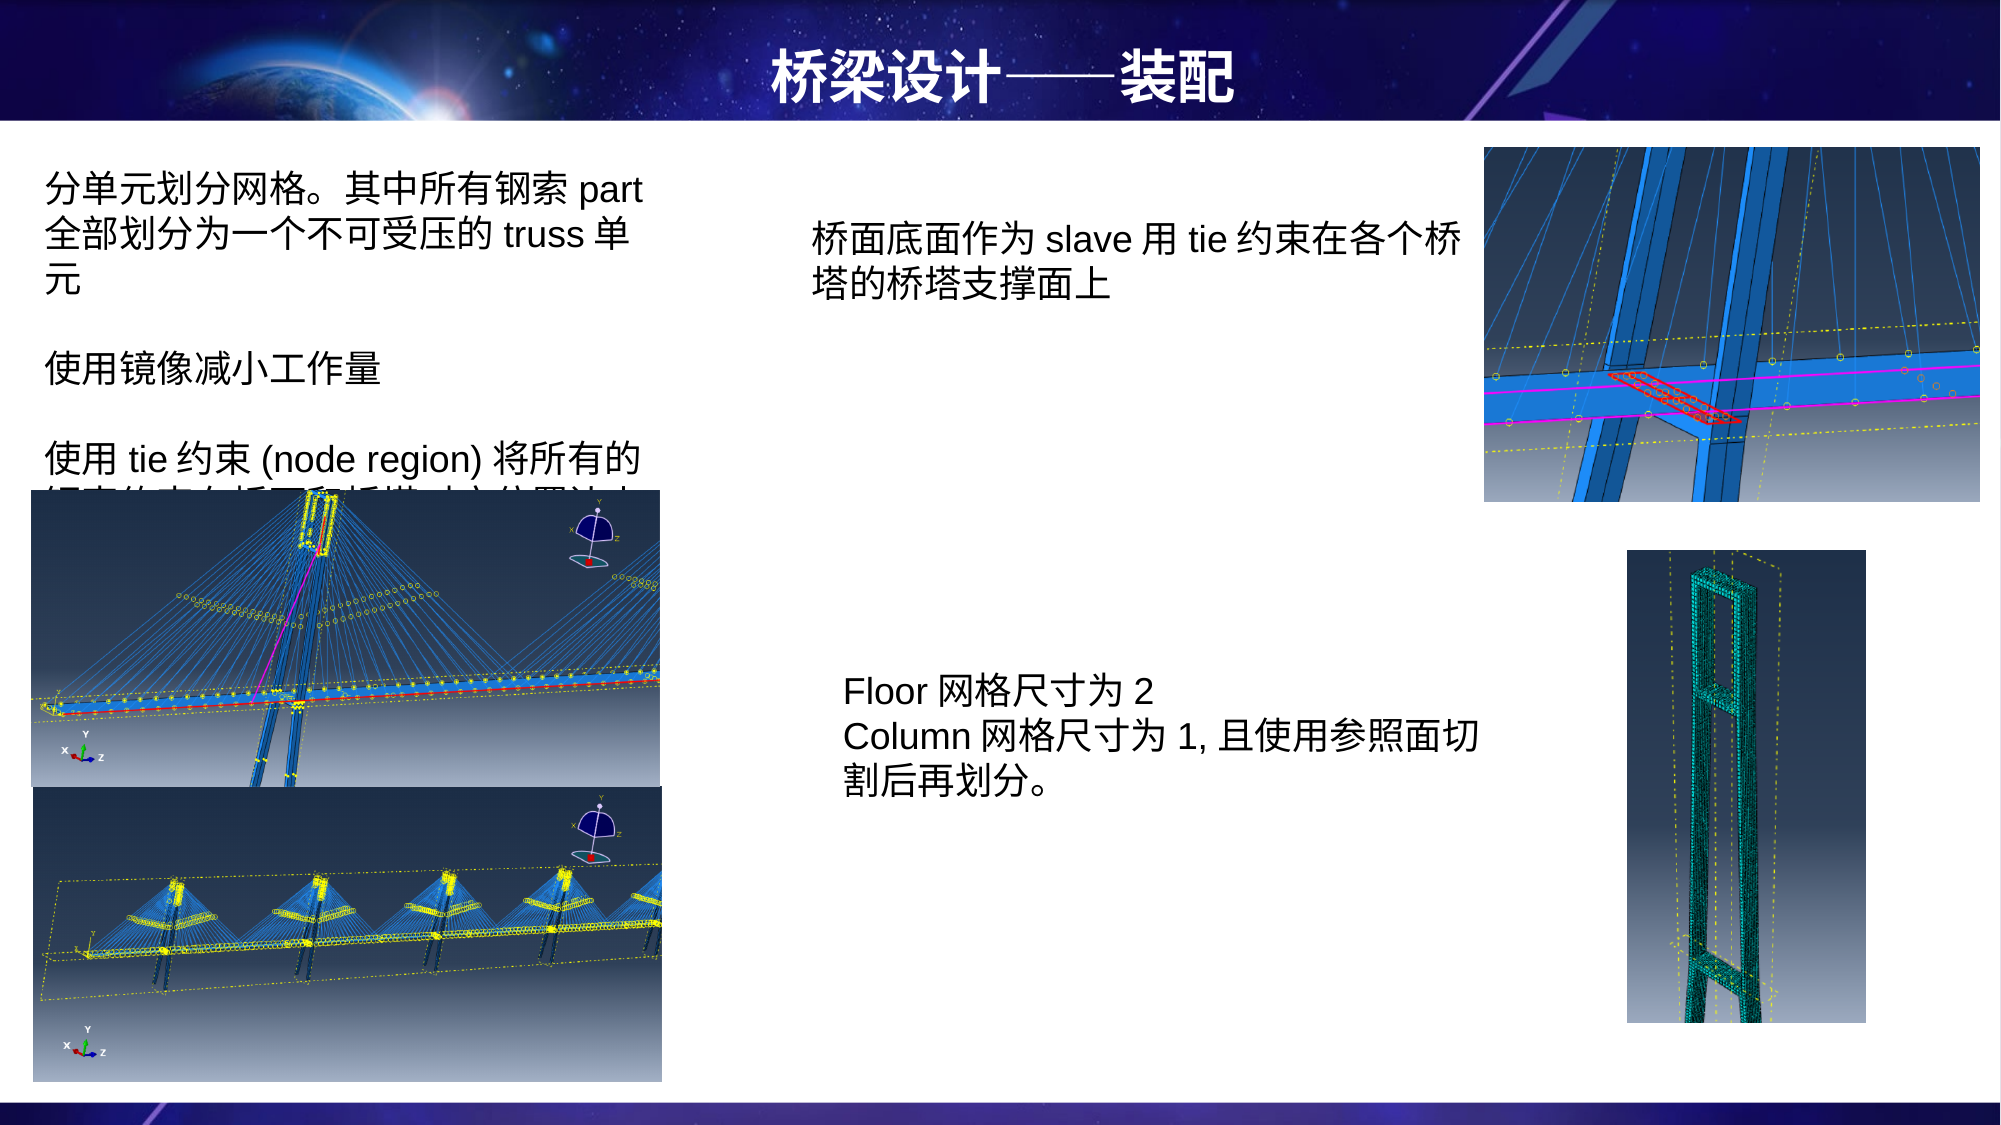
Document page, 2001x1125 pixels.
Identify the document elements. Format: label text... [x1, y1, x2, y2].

text_box 桥面底面作为slave用tie约束在各个桥塔的桥塔支撑面上 [796, 208, 1484, 313]
picture [31, 490, 662, 1082]
text_box 分单元划分网格。其中所有钢索part全部划分为一个不可受压的truss单元 使用镜像减小工作量 使用tie约束(node region)将所有的钢索约束在桥面和桥塔对应位置边上 [29, 157, 675, 533]
picture [1484, 147, 1980, 502]
picture [0, 0, 2001, 1125]
picture [1627, 550, 1866, 1023]
text_box Floor网格尺寸为2 Column网格尺寸为1,且使用参照面切割后再划分。 [828, 659, 1529, 810]
title 桥梁设计——装配 [140, 39, 1866, 121]
